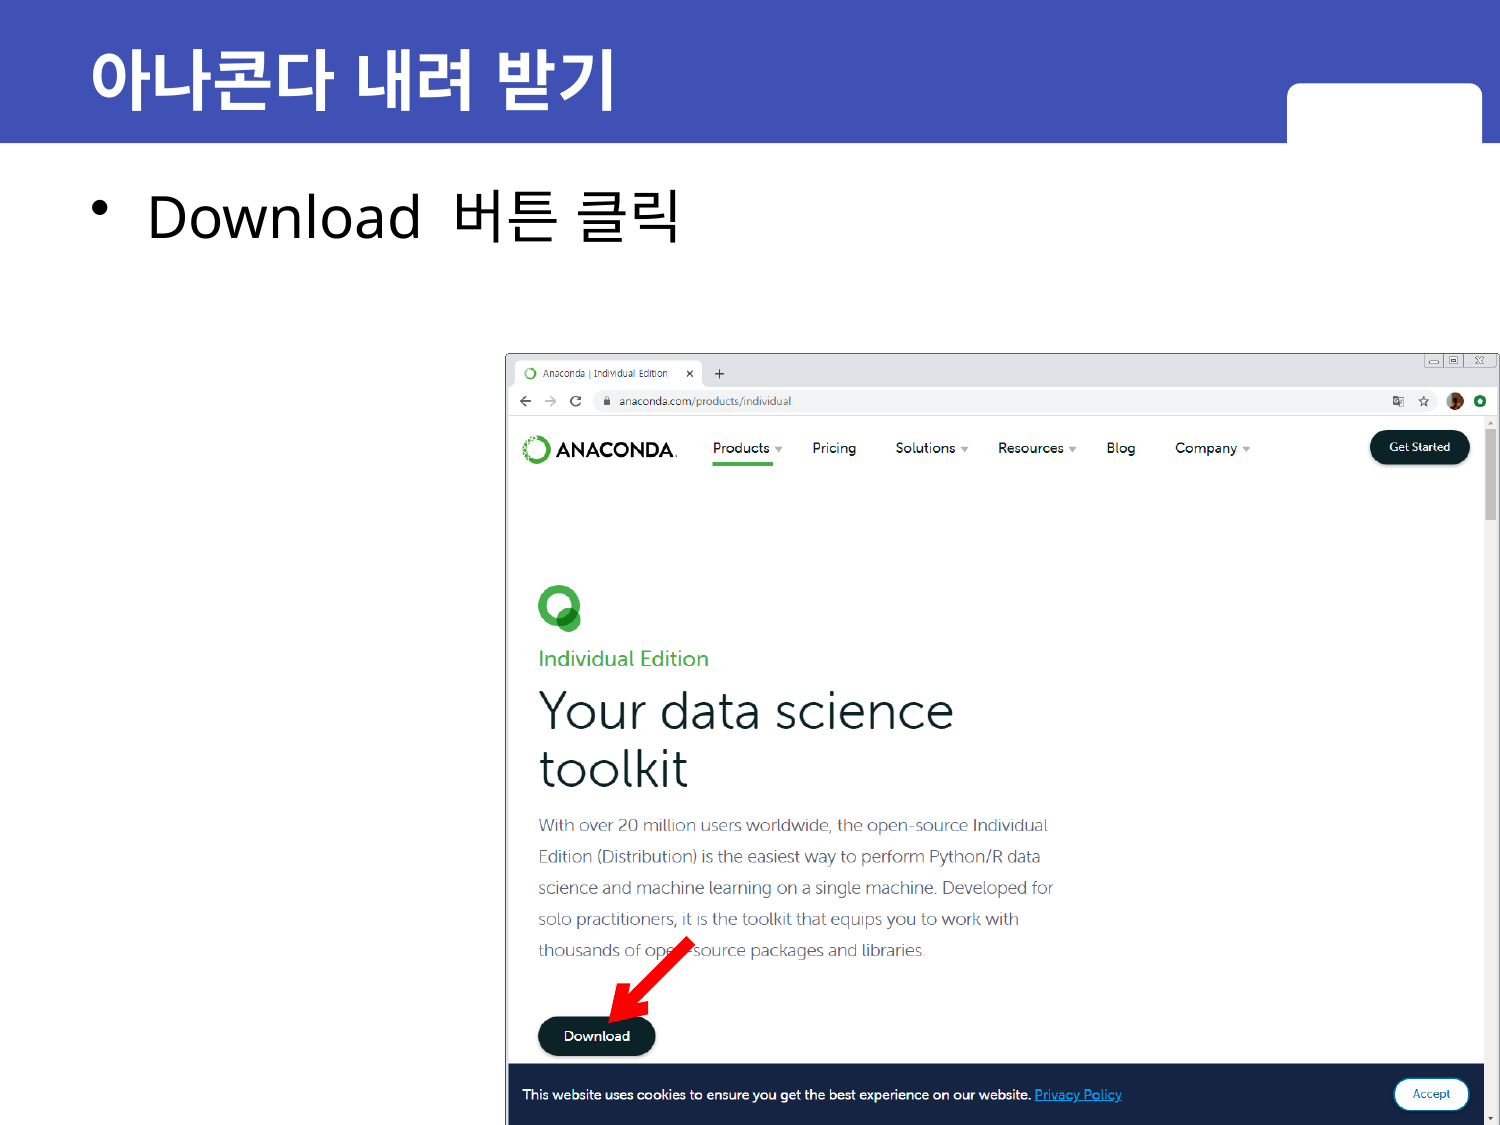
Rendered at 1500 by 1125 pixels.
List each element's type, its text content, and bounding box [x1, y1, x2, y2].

picture [505, 352, 1500, 1125]
title 아나콘다 내려 받기 [74, 16, 1426, 141]
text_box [607, 940, 692, 1024]
list Download 버튼 클릭 [74, 172, 1483, 1095]
